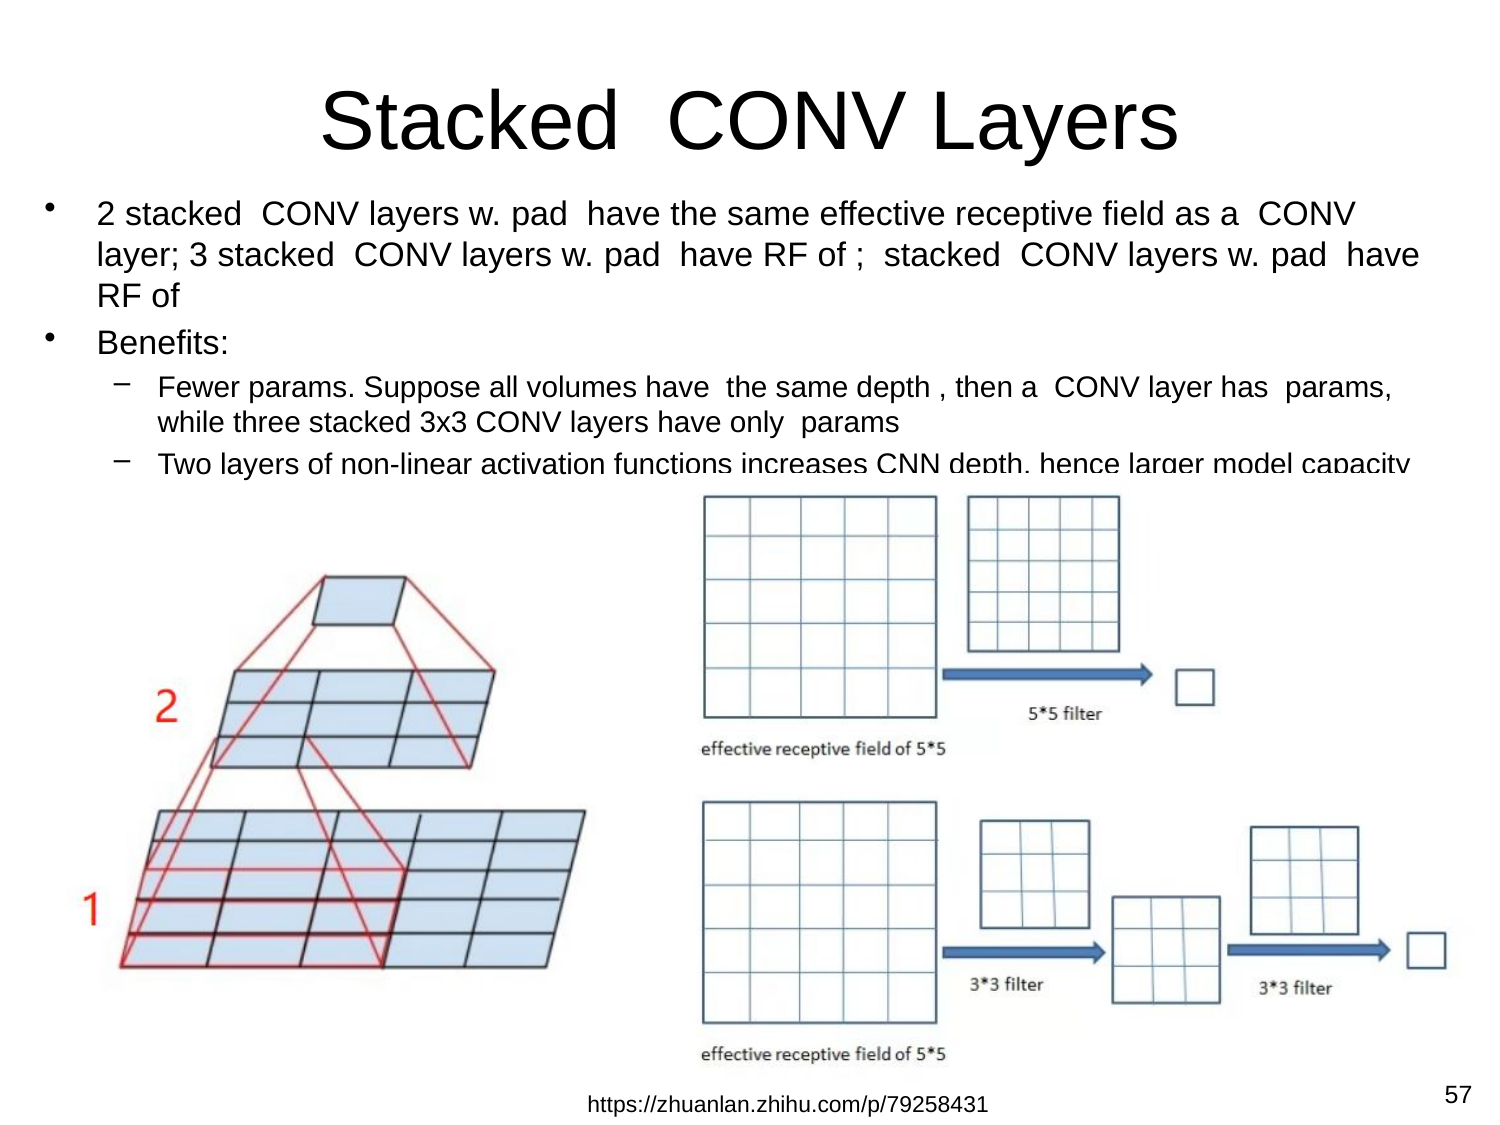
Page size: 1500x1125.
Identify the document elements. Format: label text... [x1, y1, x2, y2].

picture [46, 473, 1489, 1083]
text_box https://zhuanlan.zhihu.com/p/79258431 [572, 1082, 1034, 1125]
slide_number 57 [1137, 1090, 1488, 1112]
